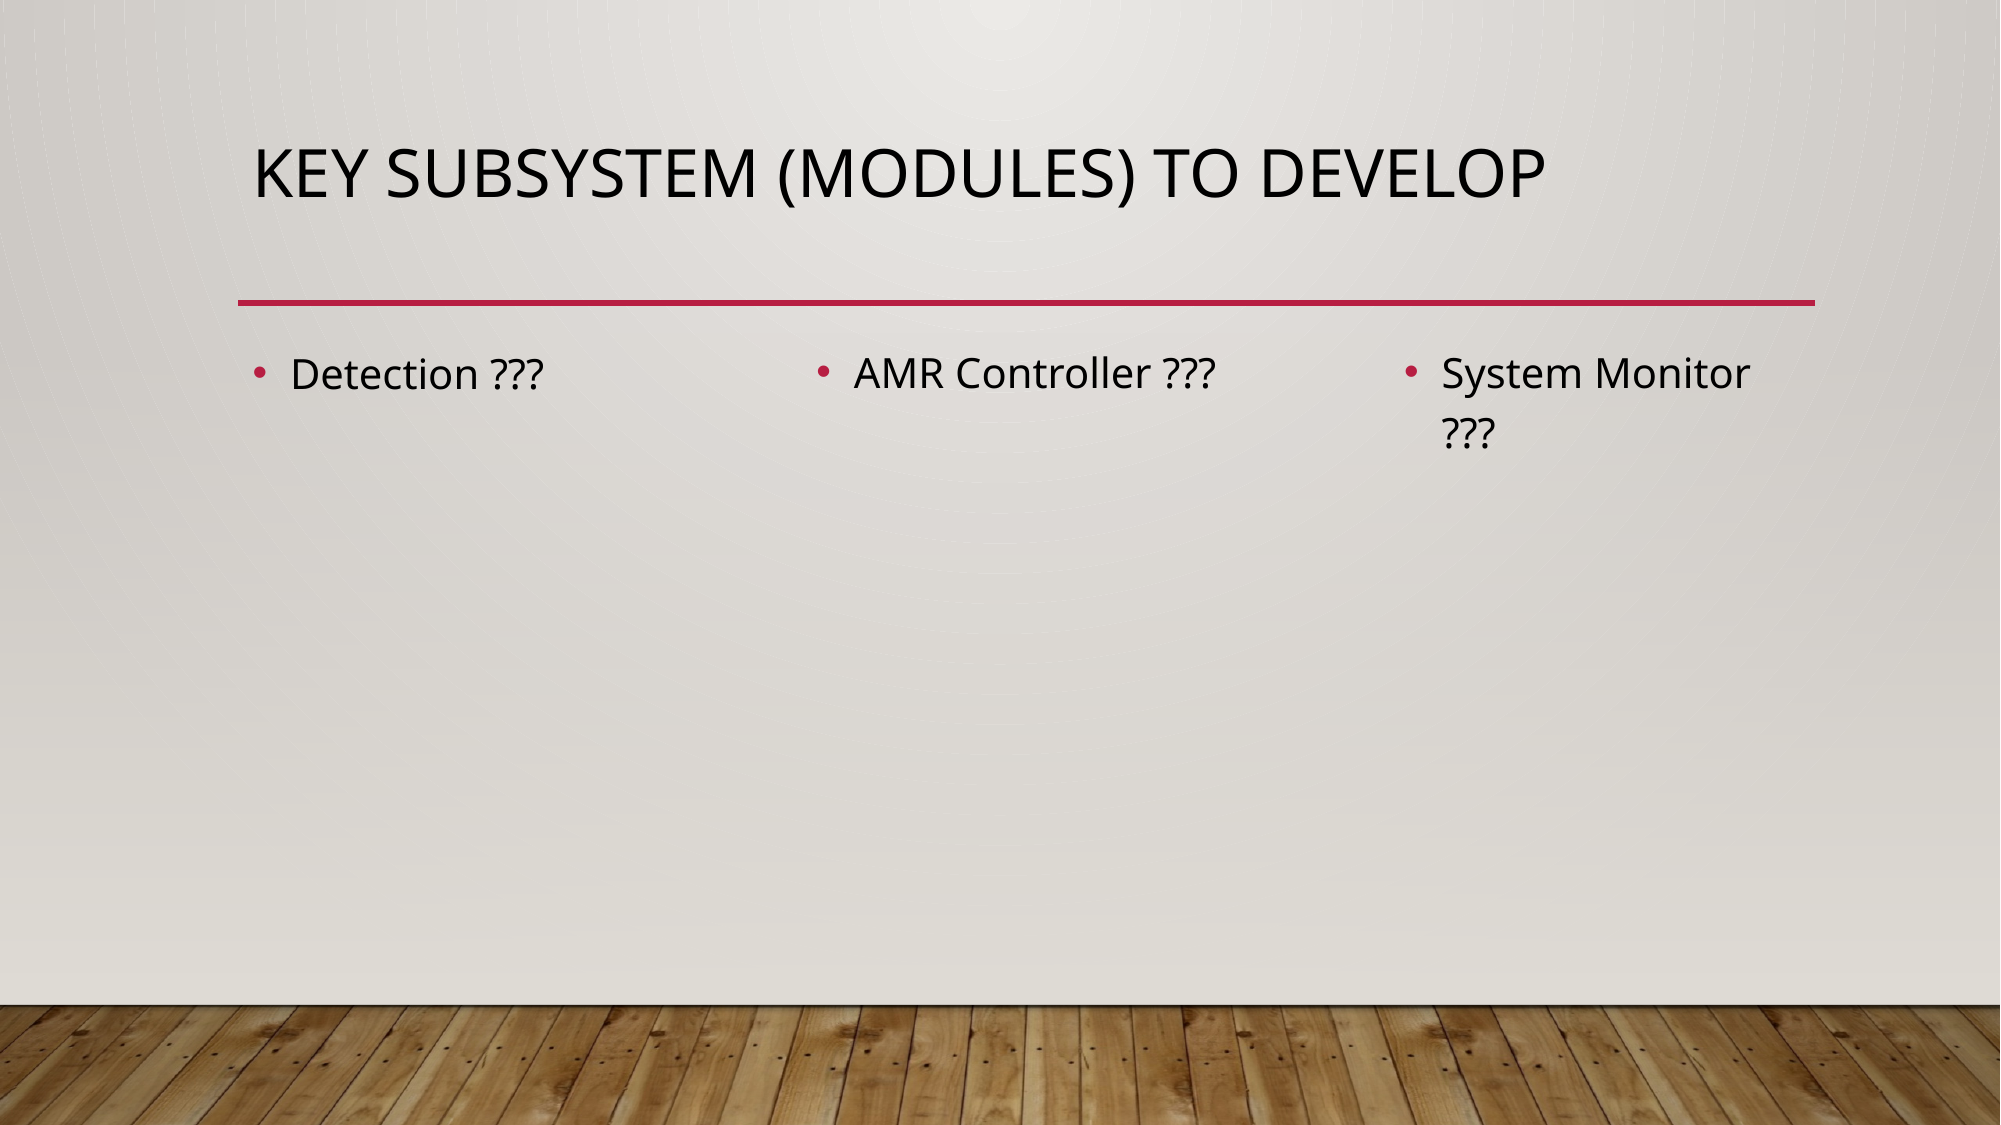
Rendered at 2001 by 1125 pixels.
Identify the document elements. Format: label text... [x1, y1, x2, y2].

list AMR Controller ??? [801, 328, 1239, 991]
title Key subsystem (Modules) to develop [237, 132, 1814, 306]
list Detection ??? [237, 329, 690, 896]
text_box System Monitor ??? [1389, 328, 1776, 895]
picture [0, 1005, 2000, 1125]
